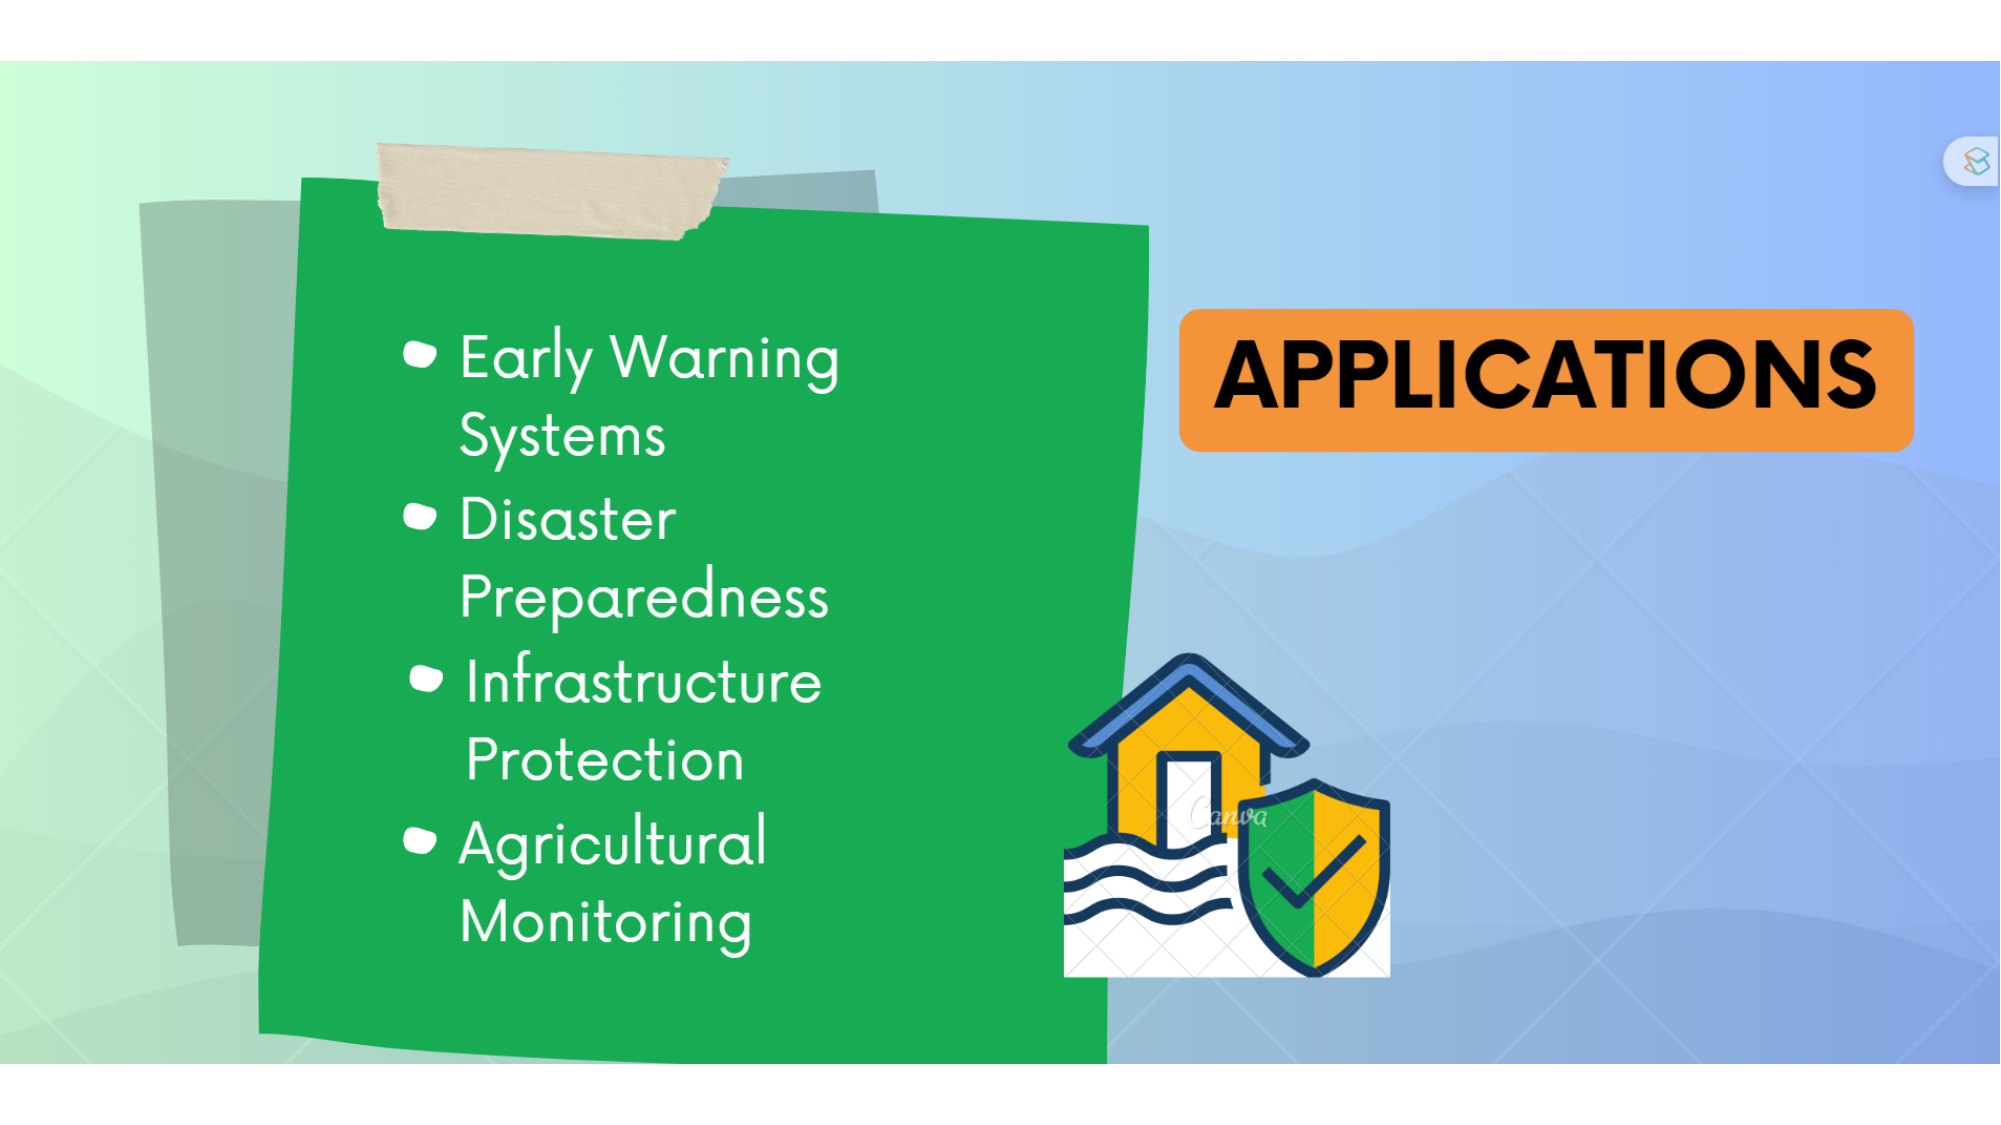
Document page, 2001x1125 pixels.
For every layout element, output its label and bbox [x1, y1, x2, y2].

picture [0, 61, 2000, 1064]
